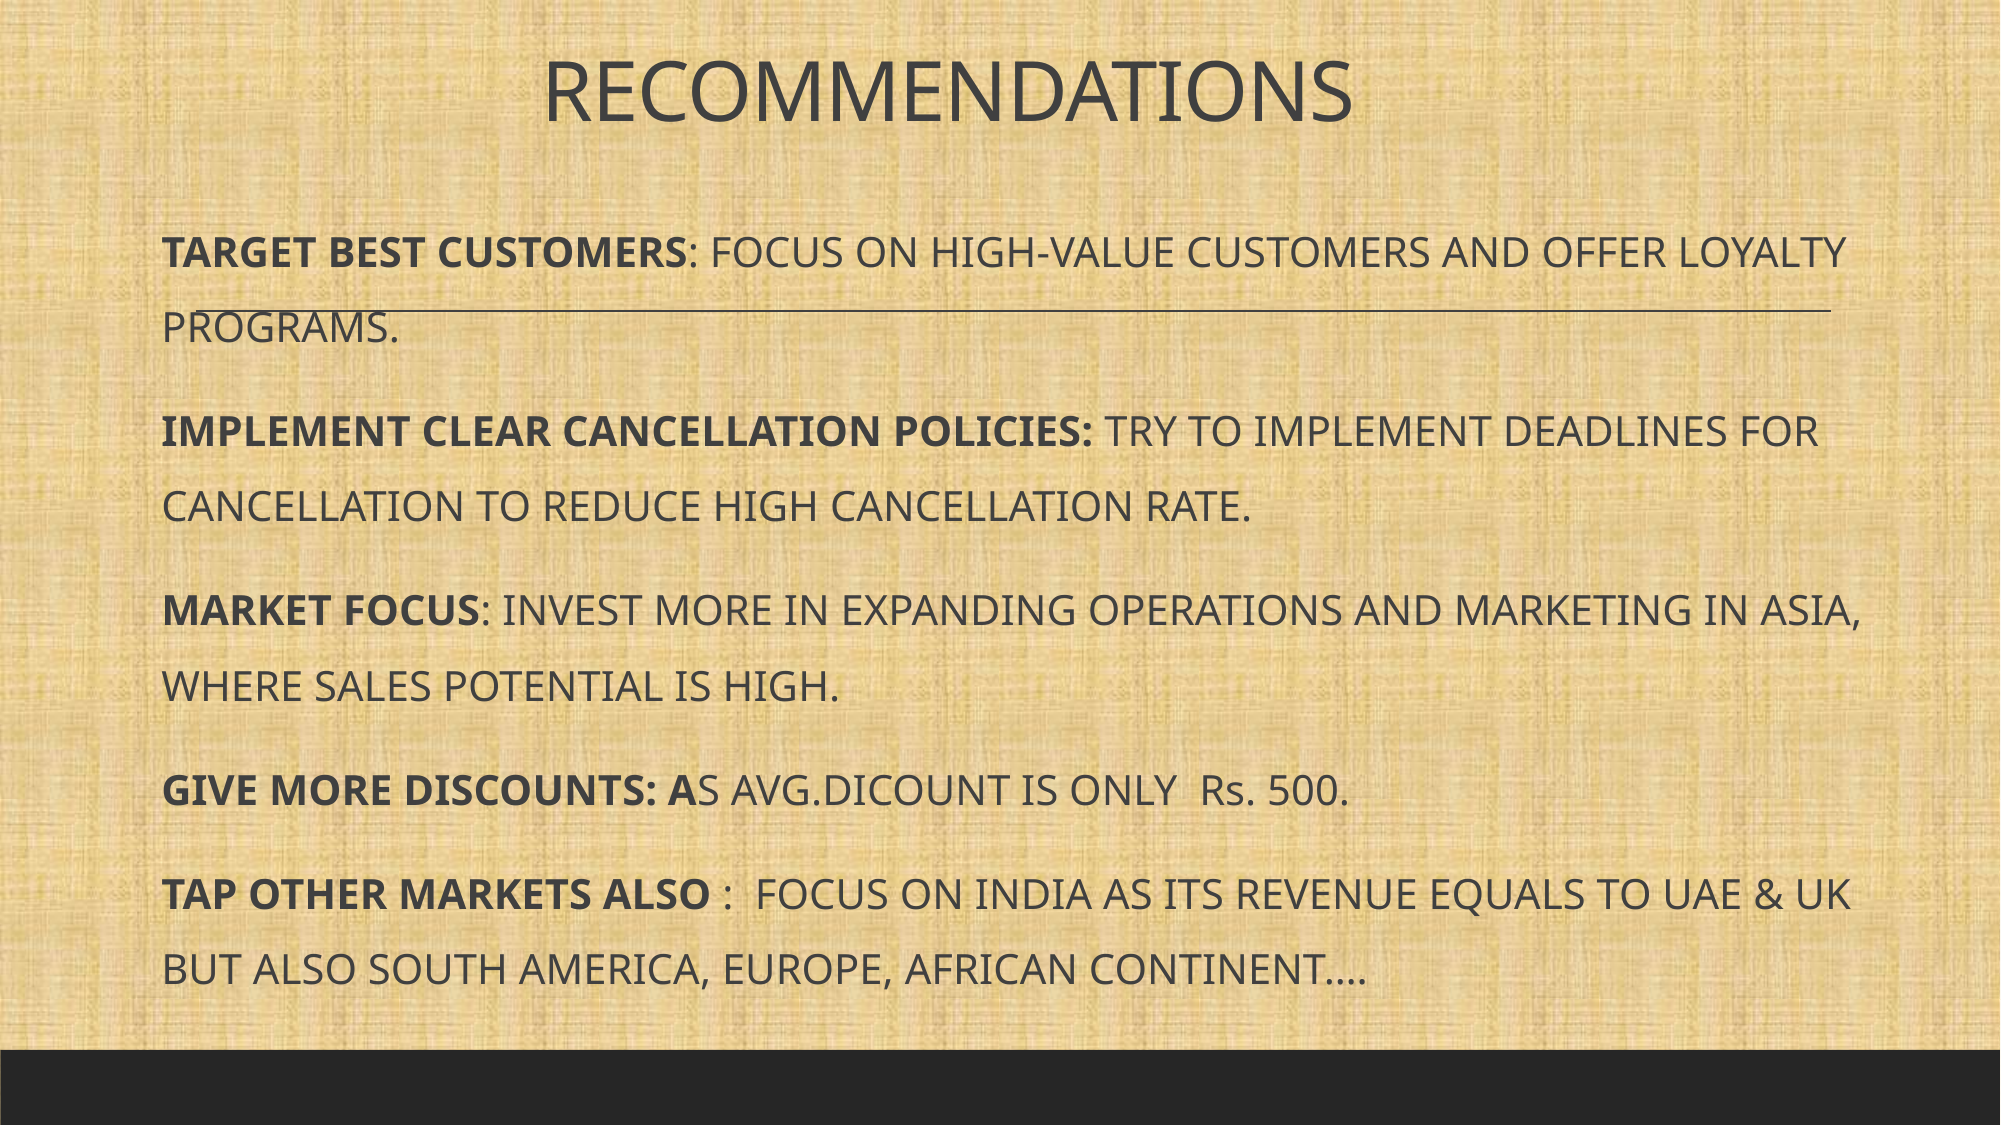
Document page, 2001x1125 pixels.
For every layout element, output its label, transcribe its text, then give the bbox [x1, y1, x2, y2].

list TARGET BEST CUSTOMERS: FOCUS ON HIGH-VALUE CUSTOMERS AND OFFER LOYALTY PROGRAMS. IMPLEMENT CLEAR CANCELLATION POLICIES: TRY TO IMPLEMENT DEADLINES FOR CANCELLATION TO REDUCE HIGH CANCELLATION RATE. MARKET FOCUS: INVEST MORE IN EXPANDING OPERATIONS AND MARKETING IN ASIA, WHERE SALES POTENTIAL IS HIGH. GIVE MORE DISCOUNTS: AS AVG.DICOUNT IS ONLY Rs. 500. TAP OTHER MARKETS ALSO : FOCUS ON INDIA AS ITS REVENUE EQUALS TO UAE & UK BUT ALSO SOUTH AMERICA, EUROPE, AFRICAN CONTINENT…. [146, 192, 1931, 1003]
title RECOMMENDATIONS [460, 12, 1437, 148]
picture [0, 0, 2001, 1125]
